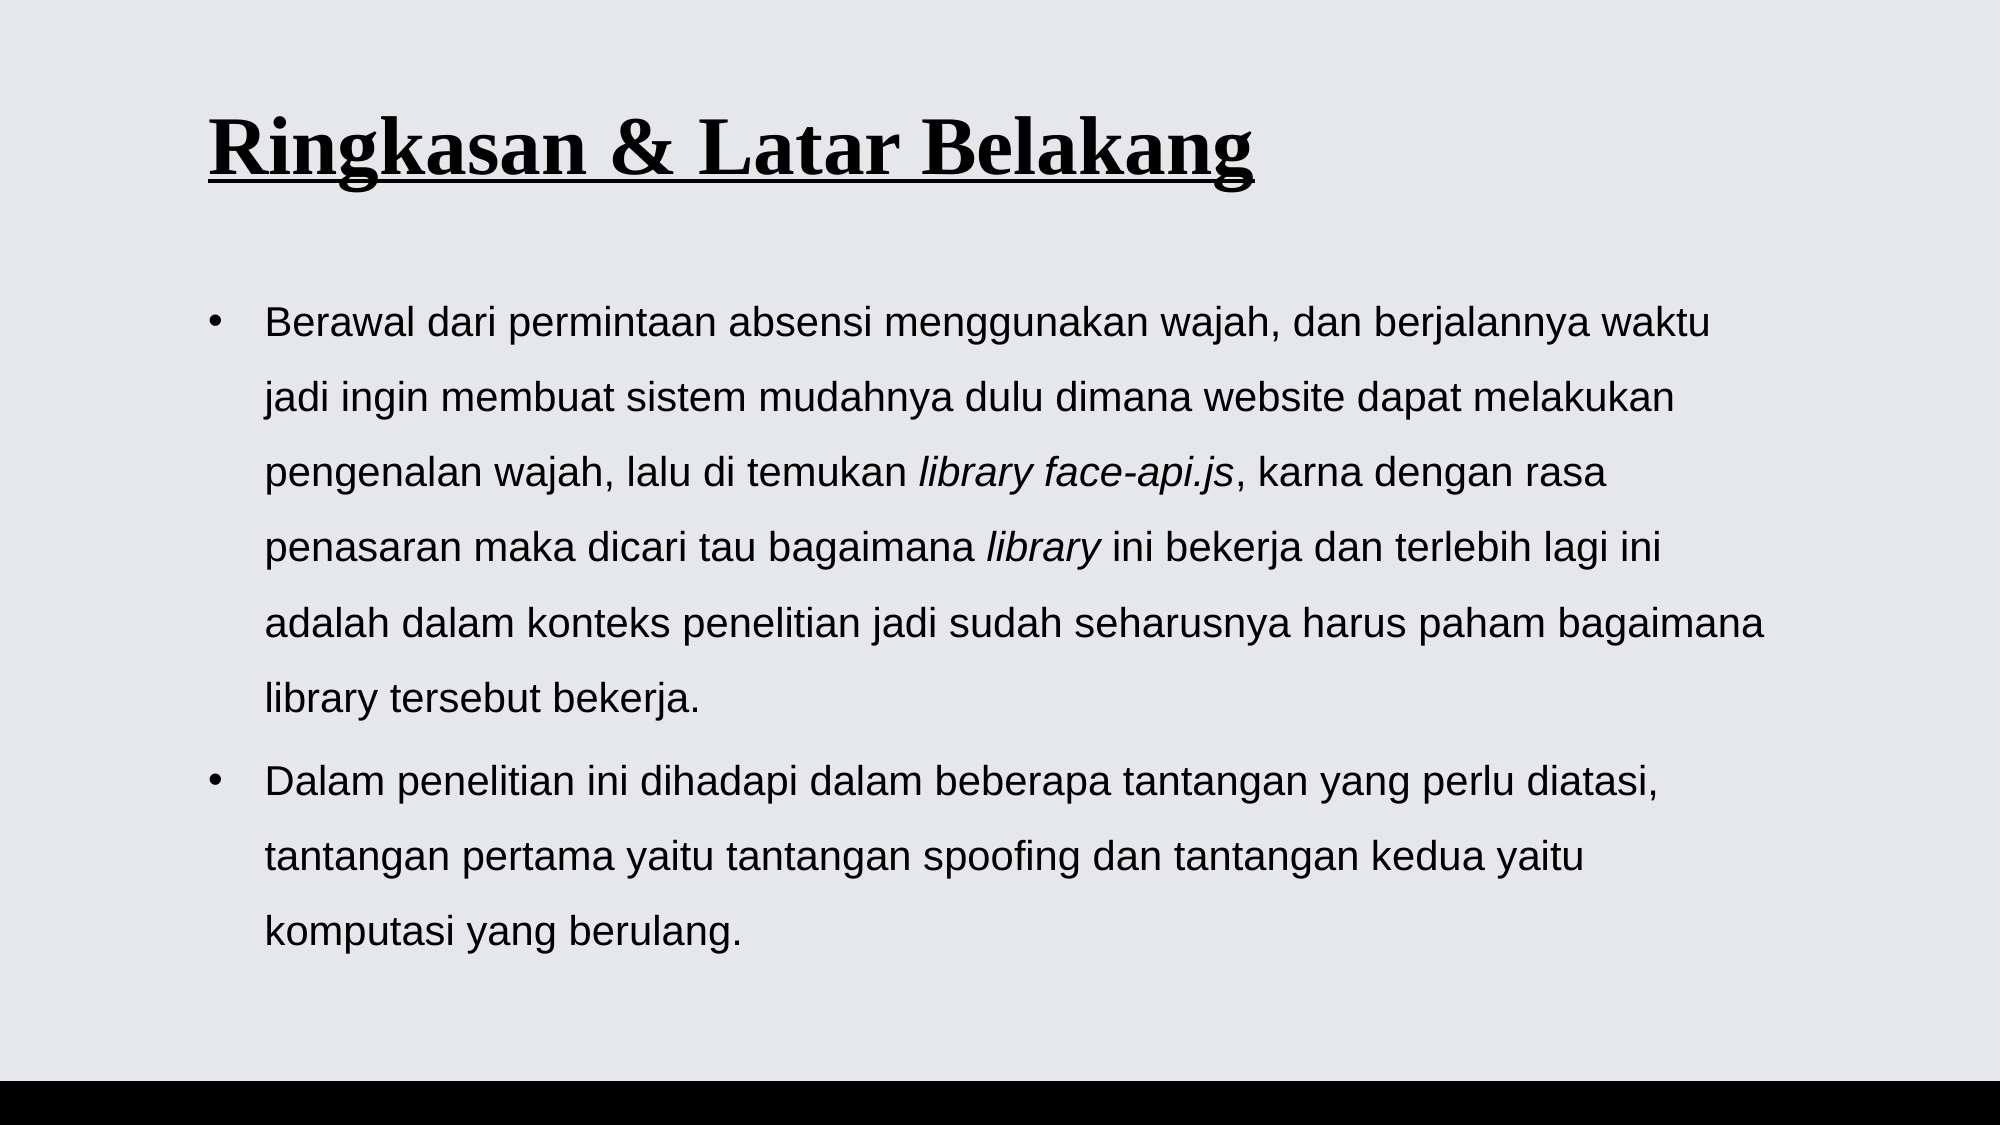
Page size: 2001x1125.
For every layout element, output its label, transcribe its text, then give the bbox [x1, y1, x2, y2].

title Ringkasan & Latar Belakang [193, 83, 1279, 262]
text_box [0, 1080, 2000, 1125]
subtitle Berawal dari permintaan absensi menggunakan wajah, dan berjalannya waktu jadi ingin membuat sistem mudahnya dulu dimana website dapat melakukan pengenalan wajah, lalu di temukan library face-api.js, karna dengan rasa penasaran maka dicari tau bagaimana library ini bekerja dan terlebih lagi ini adalah dalam konteks penelitian jadi sudah seharusnya harus paham bagaimana library tersebut bekerja. Dalam penelitian ini dihadapi dalam beberapa tantangan yang perlu diatasi, tantangan pertama yaitu tantangan spoofing dan tantangan kedua yaitu komputasi yang berulang. [193, 262, 1790, 1027]
